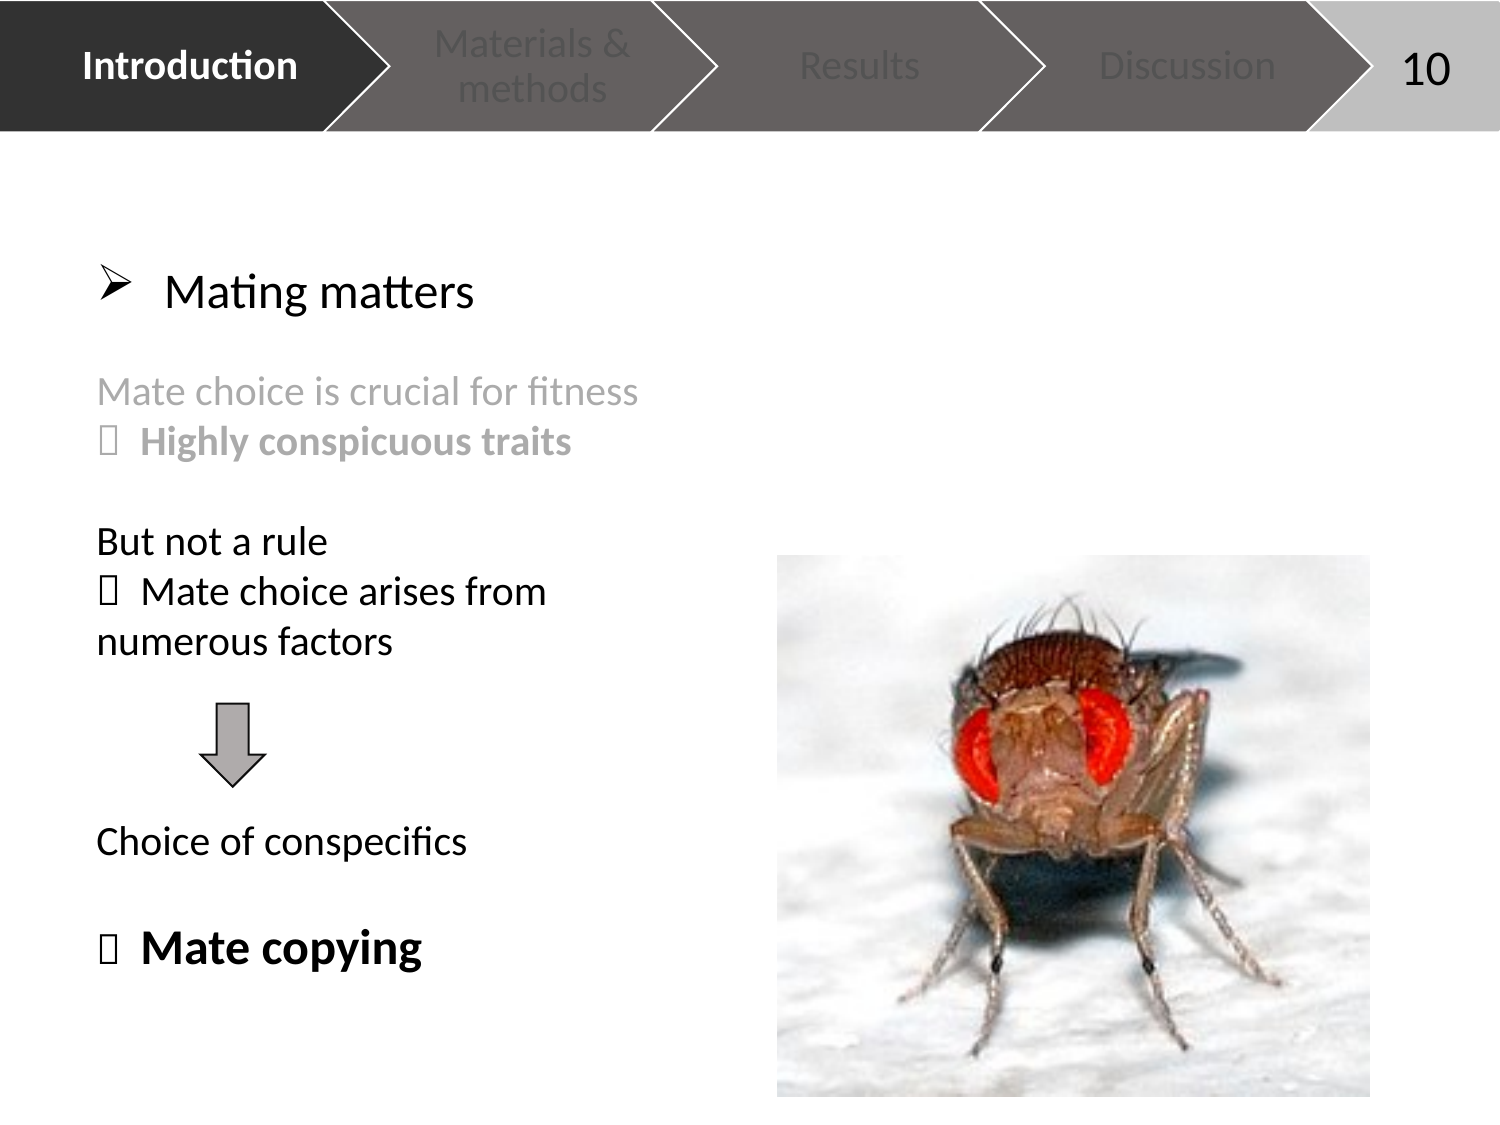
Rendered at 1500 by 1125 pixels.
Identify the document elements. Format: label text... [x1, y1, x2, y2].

text_box [198, 702, 268, 789]
text_box Mating matters Mate choice is crucial for fitness  Highly conspicuous traits But not a rule  Mate choice arises from numerous factors Choice of conspecifics  Mate copying [81, 251, 1397, 1102]
picture [777, 555, 1370, 1097]
text_box [24, 338, 818, 479]
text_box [0, 0, 1500, 133]
